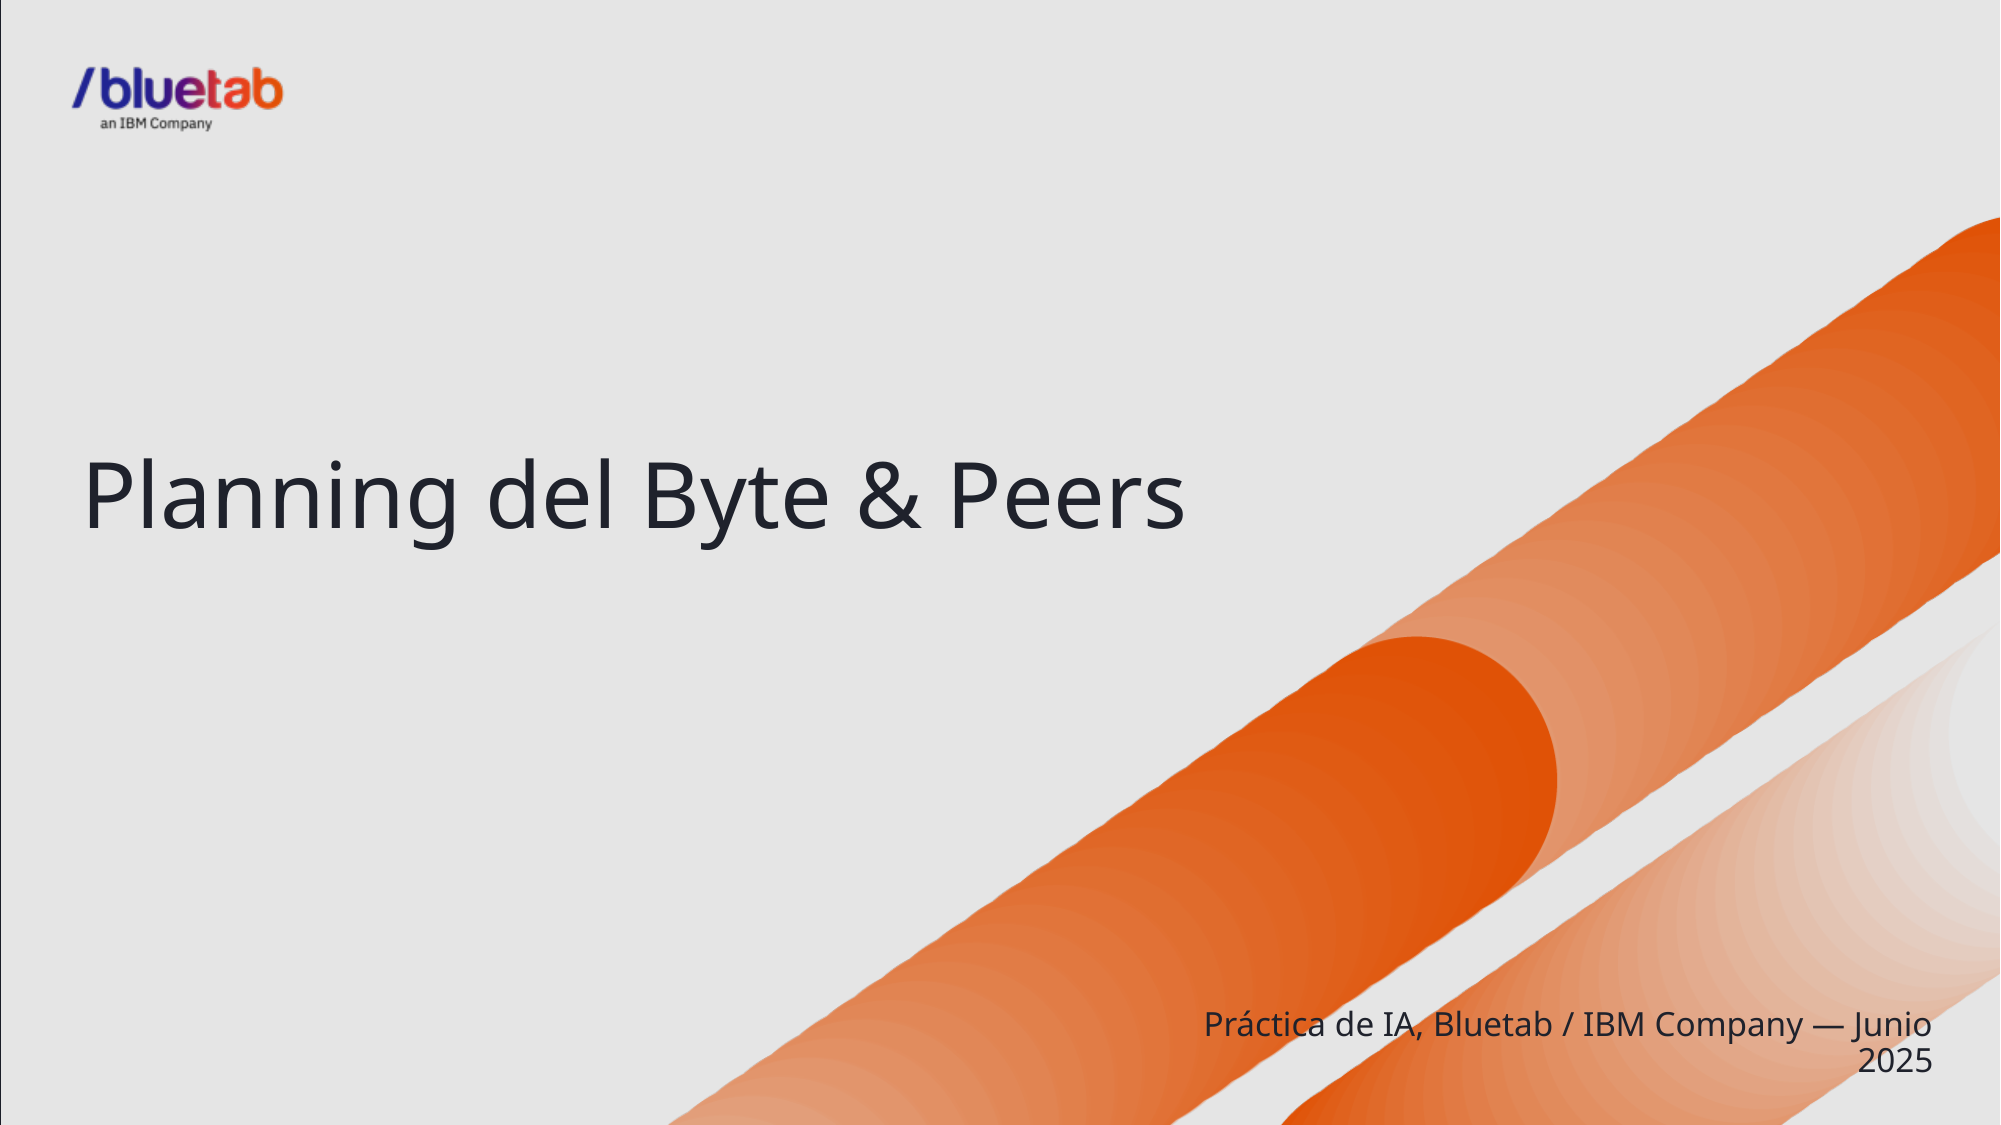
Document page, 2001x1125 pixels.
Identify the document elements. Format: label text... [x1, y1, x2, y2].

picture [50, 0, 2000, 1125]
list Planning del Byte & Peers [57, 441, 1229, 715]
list Práctica de IA, Bluetab / IBM Company — Junio 2025 [1072, 1000, 1949, 1062]
